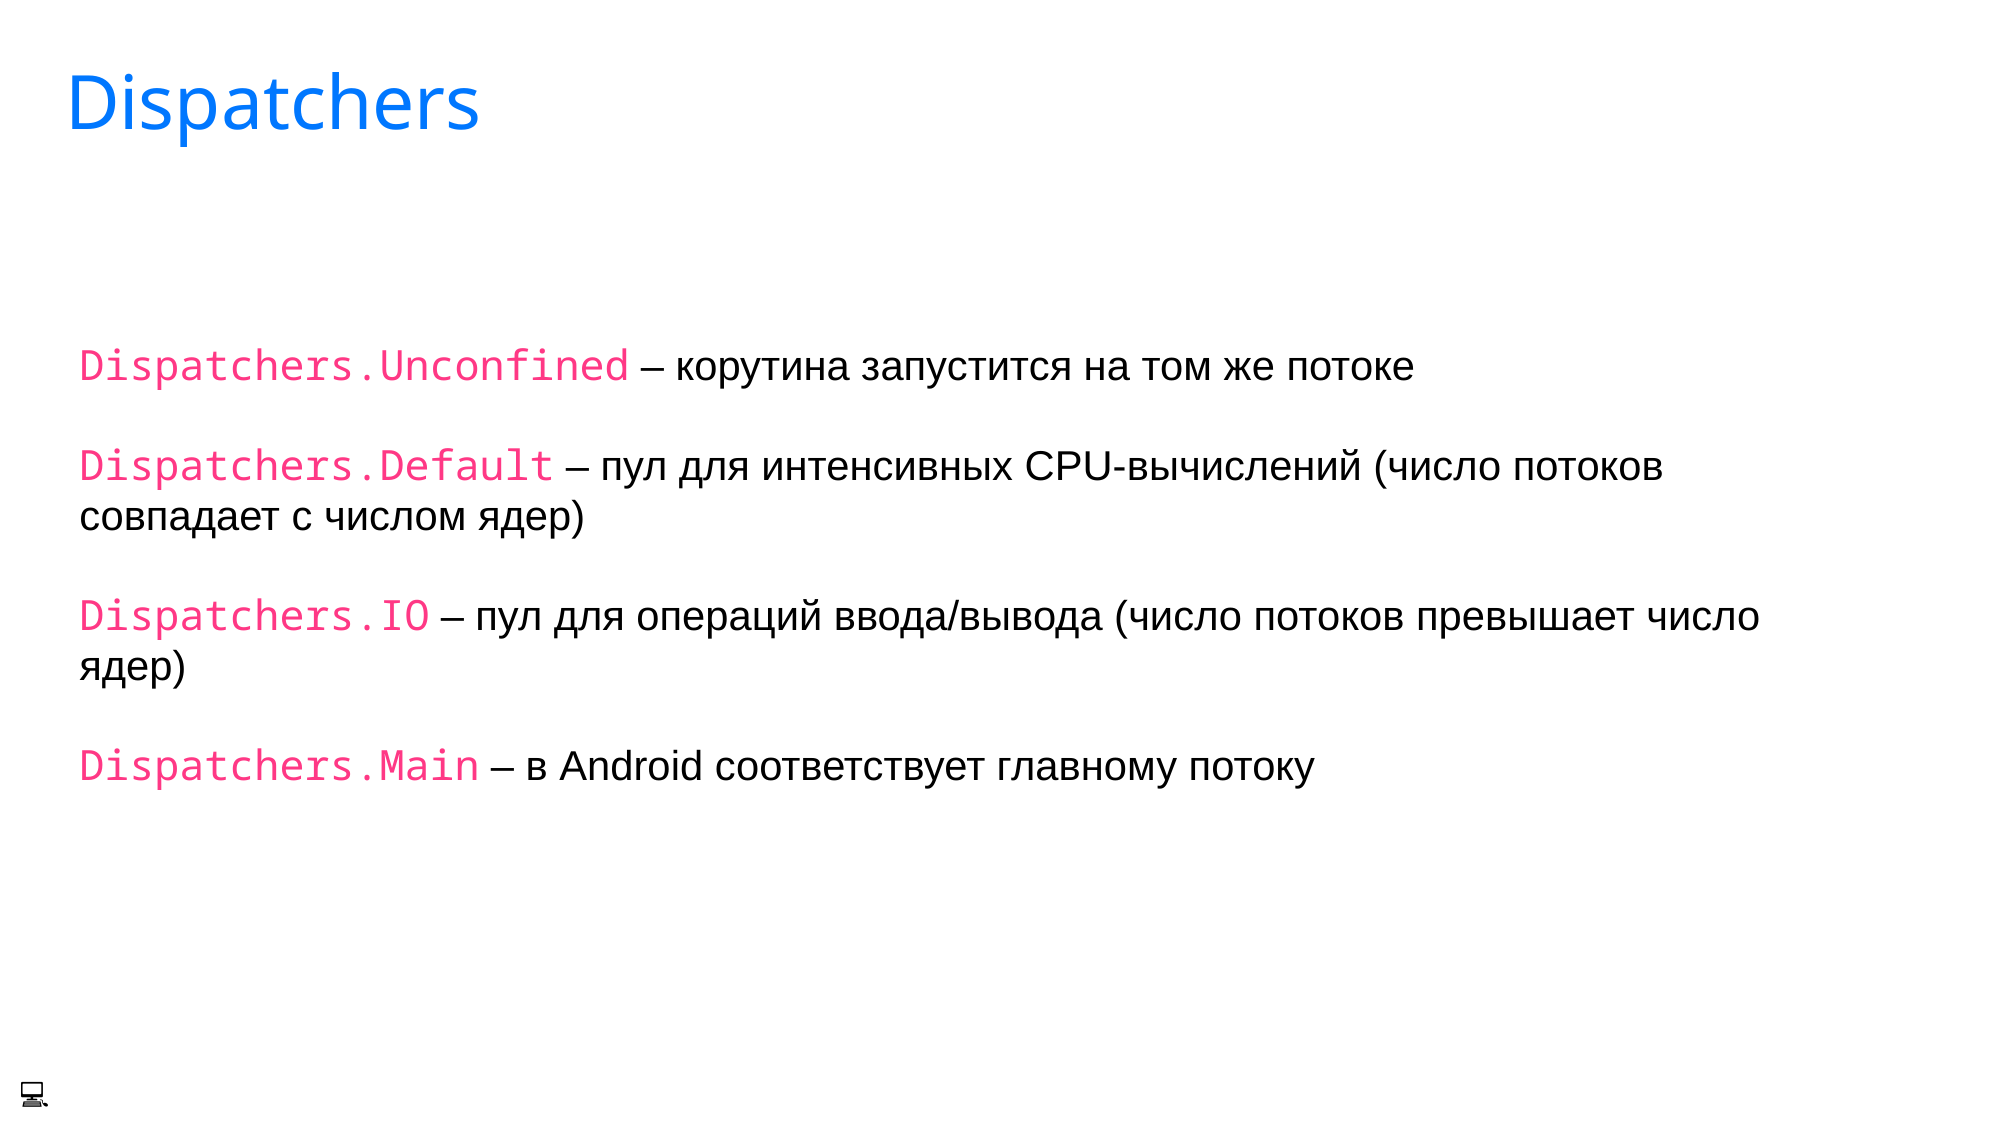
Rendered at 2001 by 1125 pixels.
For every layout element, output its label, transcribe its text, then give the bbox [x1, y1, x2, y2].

title Dispatchers [65, 64, 1067, 165]
text_box 💻 [4, 1068, 65, 1119]
text_box Dispatchers.Unconfined – корутина запустится на том же потоке Dispatchers.Default – пул для интенсивных CPU-вычислений (число потоков совпадает с числом ядер) Dispatchers.IO – пул для операций ввода/вывода (число потоков превышает число ядер) Dispatchers.Main – в Android соответствует главному потоку [64, 331, 1800, 897]
